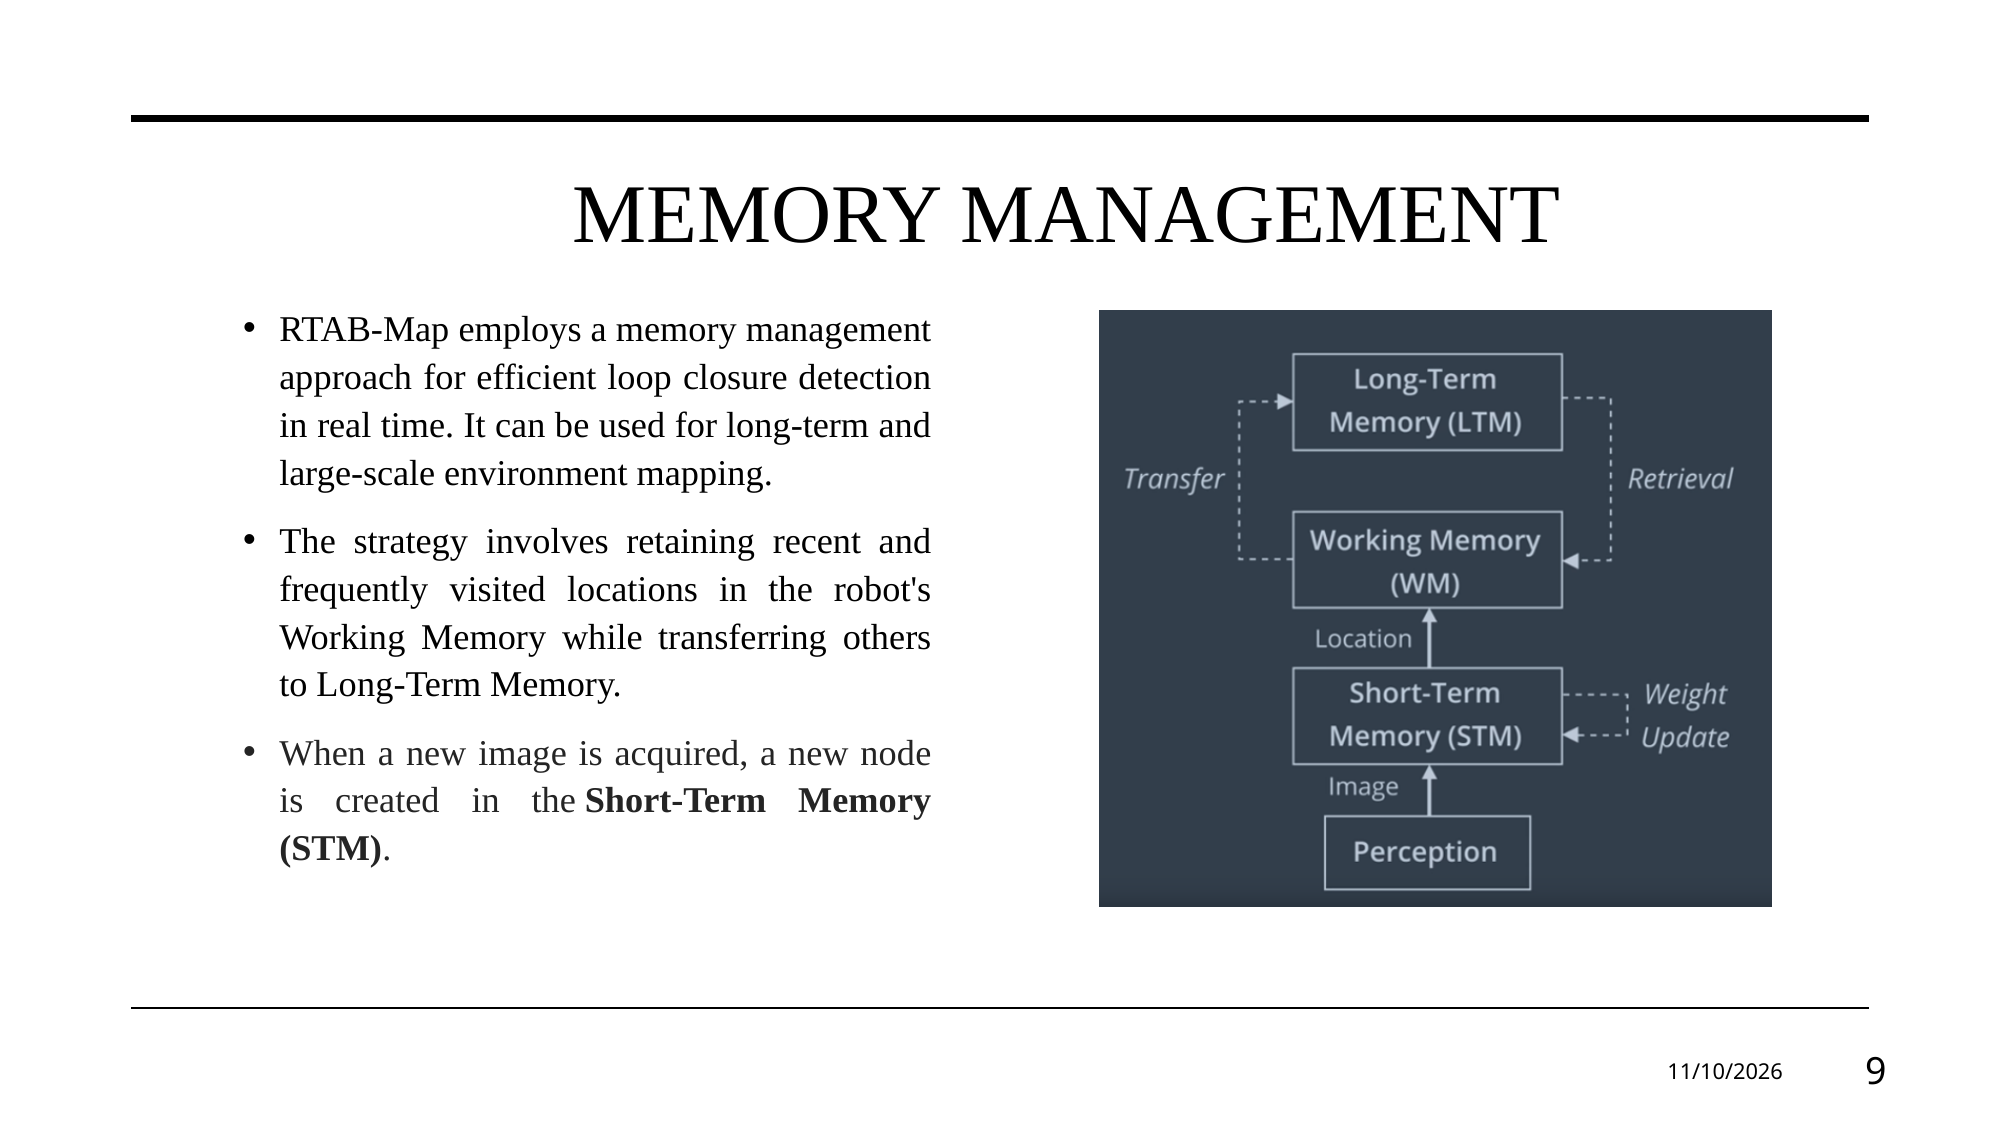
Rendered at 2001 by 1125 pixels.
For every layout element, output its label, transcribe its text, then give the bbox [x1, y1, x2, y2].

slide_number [1372, 1042, 1791, 1103]
title MEMORY MANAGEMENT [114, 151, 1869, 377]
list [1099, 310, 1772, 908]
slide_number 9 [1791, 1042, 1902, 1103]
text_box RTAB-Map employs a memory management approach for efficient loop closure detection in real time. It can be used for long-term and large-scale environment mapping. The strategy involves retaining recent and frequently visited locations in the robot's Working Memory while transferring others to Long-Term Memory. When a new image is acquired, a new node is created in the Short-Term Memory (STM). [228, 293, 947, 924]
